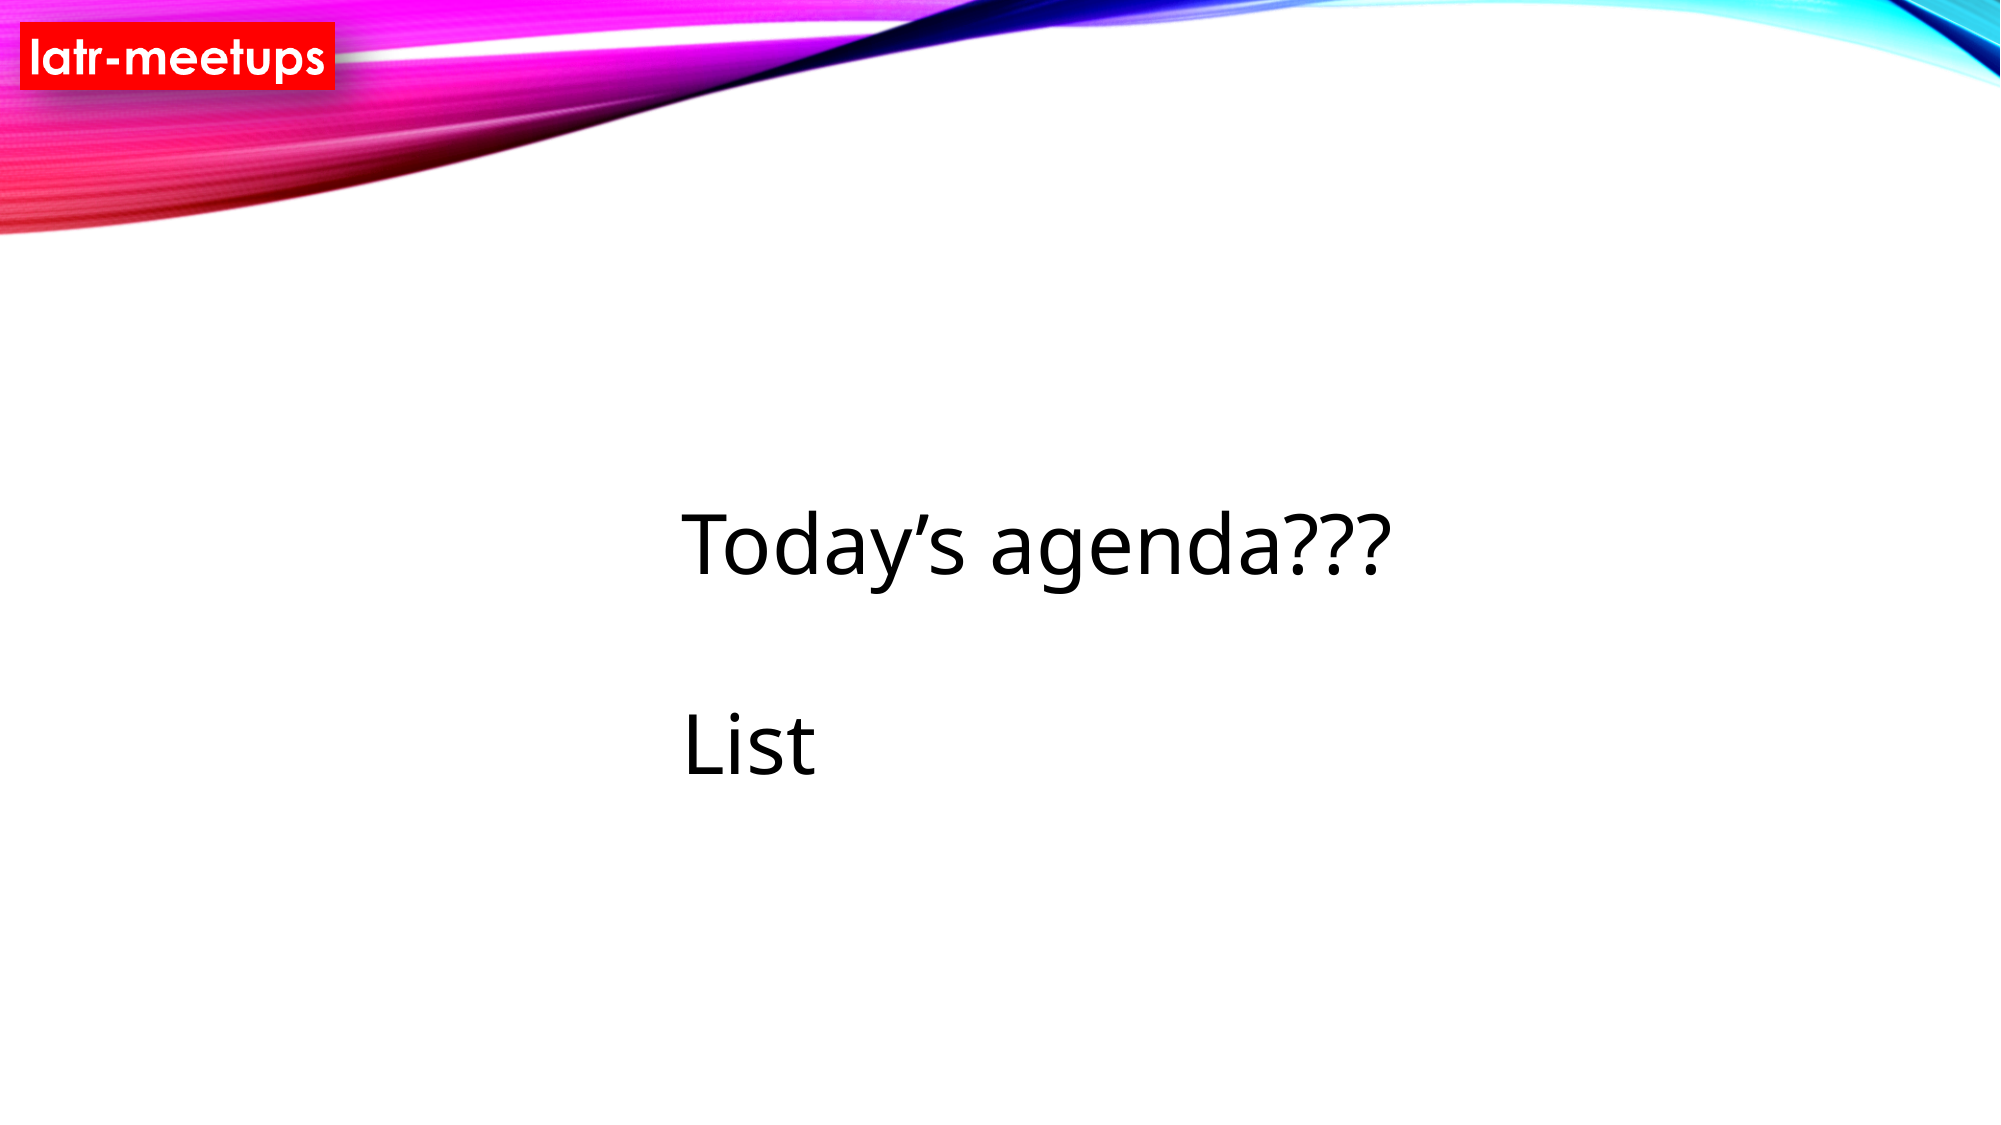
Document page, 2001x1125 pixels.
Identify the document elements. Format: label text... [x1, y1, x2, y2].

text_box Today’s agenda??? List [666, 484, 1408, 799]
picture [0, 0, 2000, 237]
picture [1890, 0, 2000, 75]
picture [1910, 0, 2000, 45]
